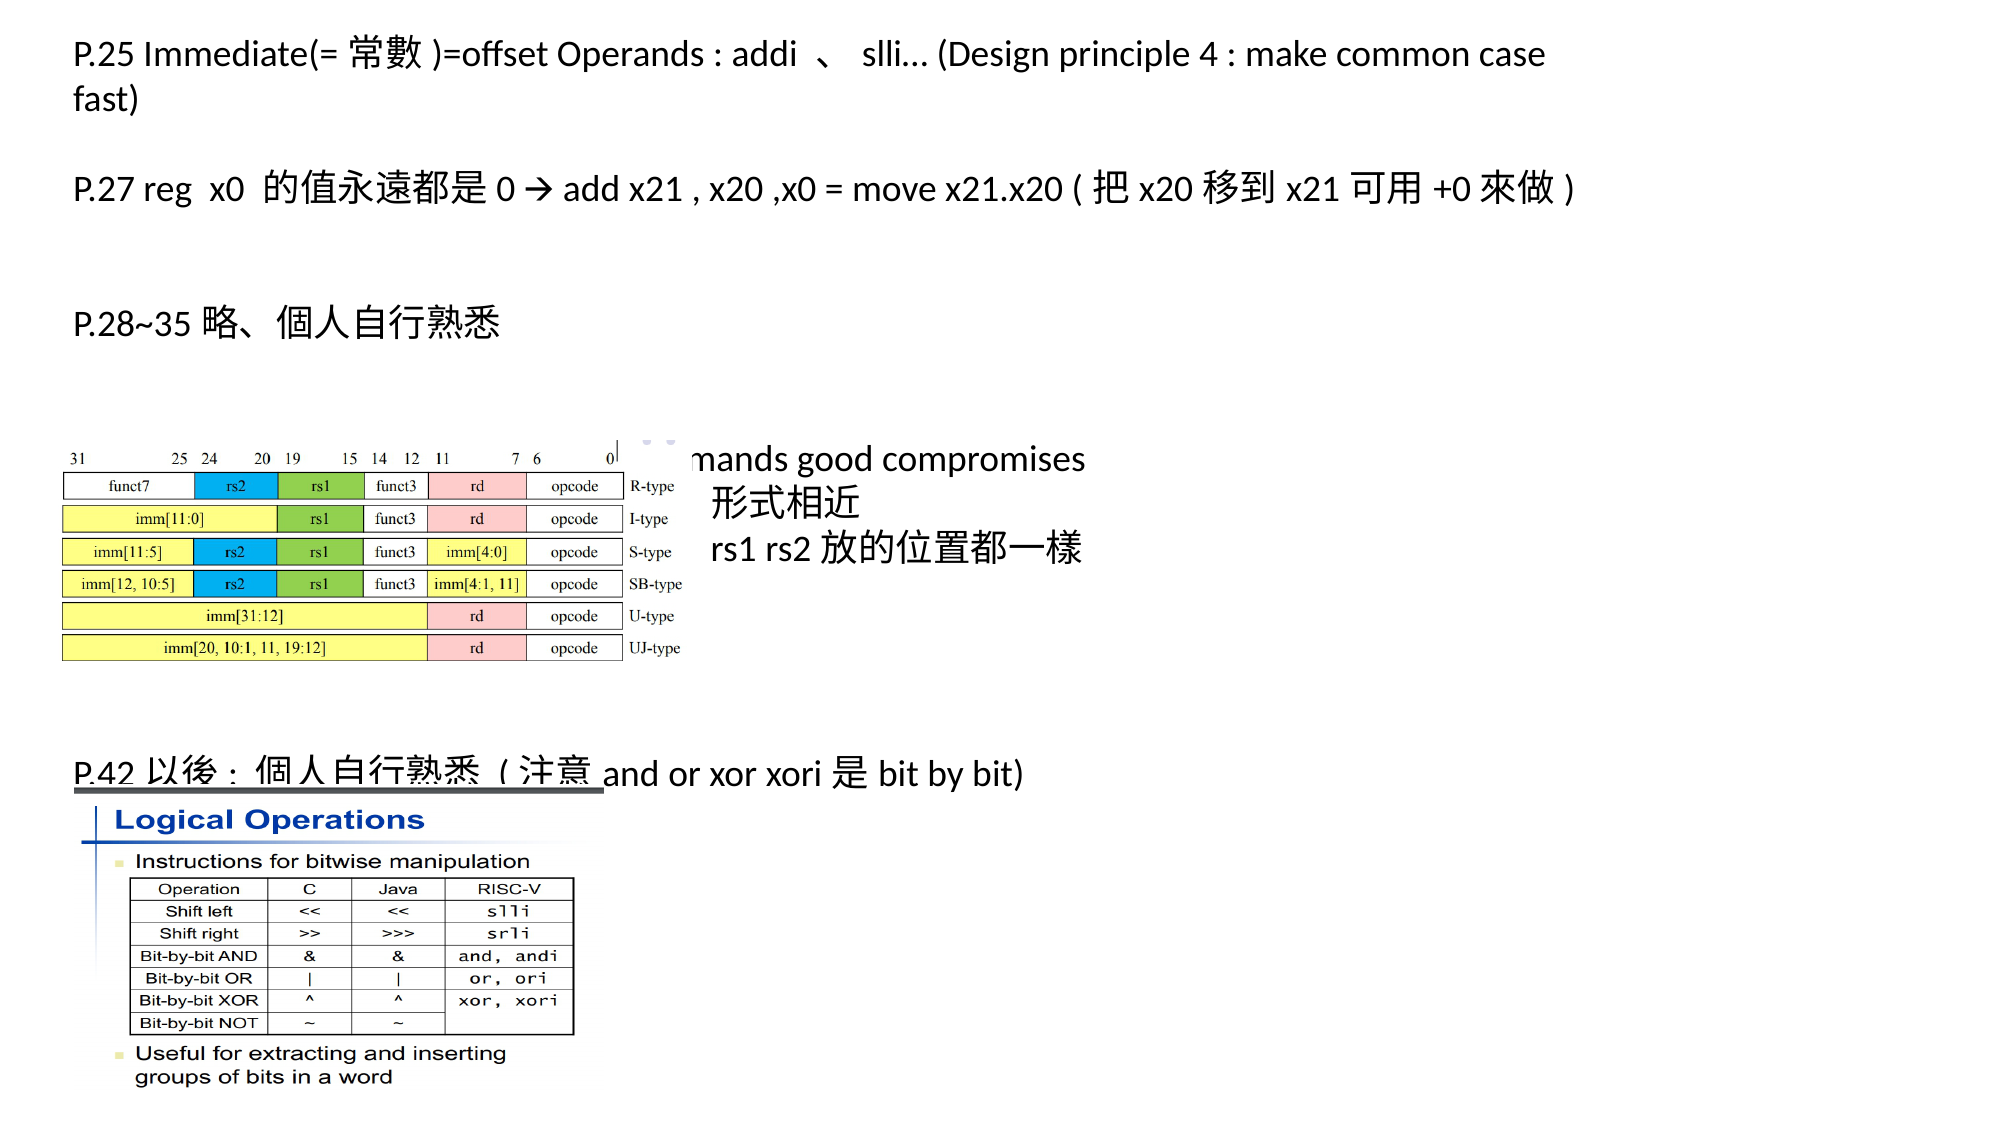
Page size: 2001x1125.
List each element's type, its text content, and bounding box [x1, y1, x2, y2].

text_box P.25 Immediate(=常數)=offset Operands : addi 、slli… (Design principle 4 : make common case fast) P.27 reg x0 的值永遠都是0 🡪 add x21 , x20 ,x0 = move x21.x20 (把x20移到x21可用+0來做) P.28~35略、個人自行熟悉 P.39 Design Principle 3 :Good design demands good compromises 形式相近 rs1 rs2放的位置都一樣 P.42以後: 個人自行熟悉 (注意and or xor xori是bit by bit) [58, 21, 1607, 847]
picture [58, 440, 693, 661]
picture [73, 784, 604, 1090]
